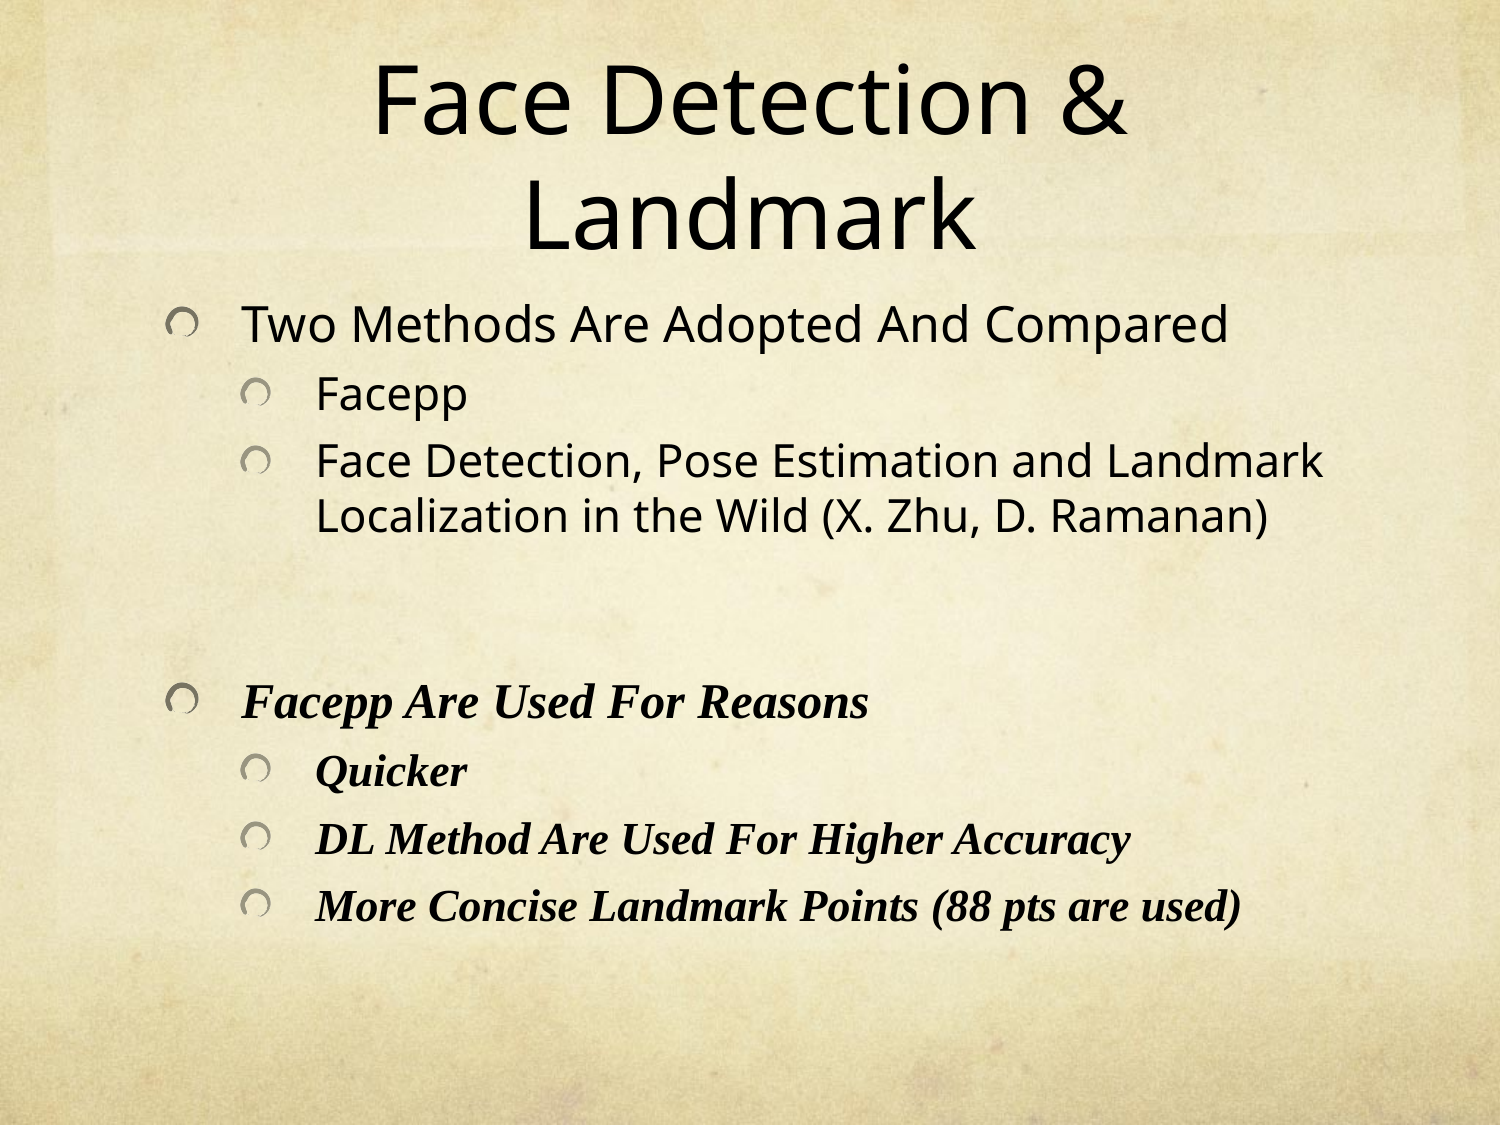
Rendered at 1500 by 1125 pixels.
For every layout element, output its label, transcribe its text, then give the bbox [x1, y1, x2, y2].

picture [0, 0, 1500, 1125]
title Face Detection & Landmark [150, 82, 1350, 225]
list Two Methods Are Adopted And Compared Facepp Face Detection, Pose Estimation and Landmark Localization in the Wild (X. Zhu, D. Ramanan) Facepp Are Used For Reasons Quicker DL Method Are Used For Higher Accuracy More Concise Landmark Points (88 pts are used) [150, 284, 1350, 950]
